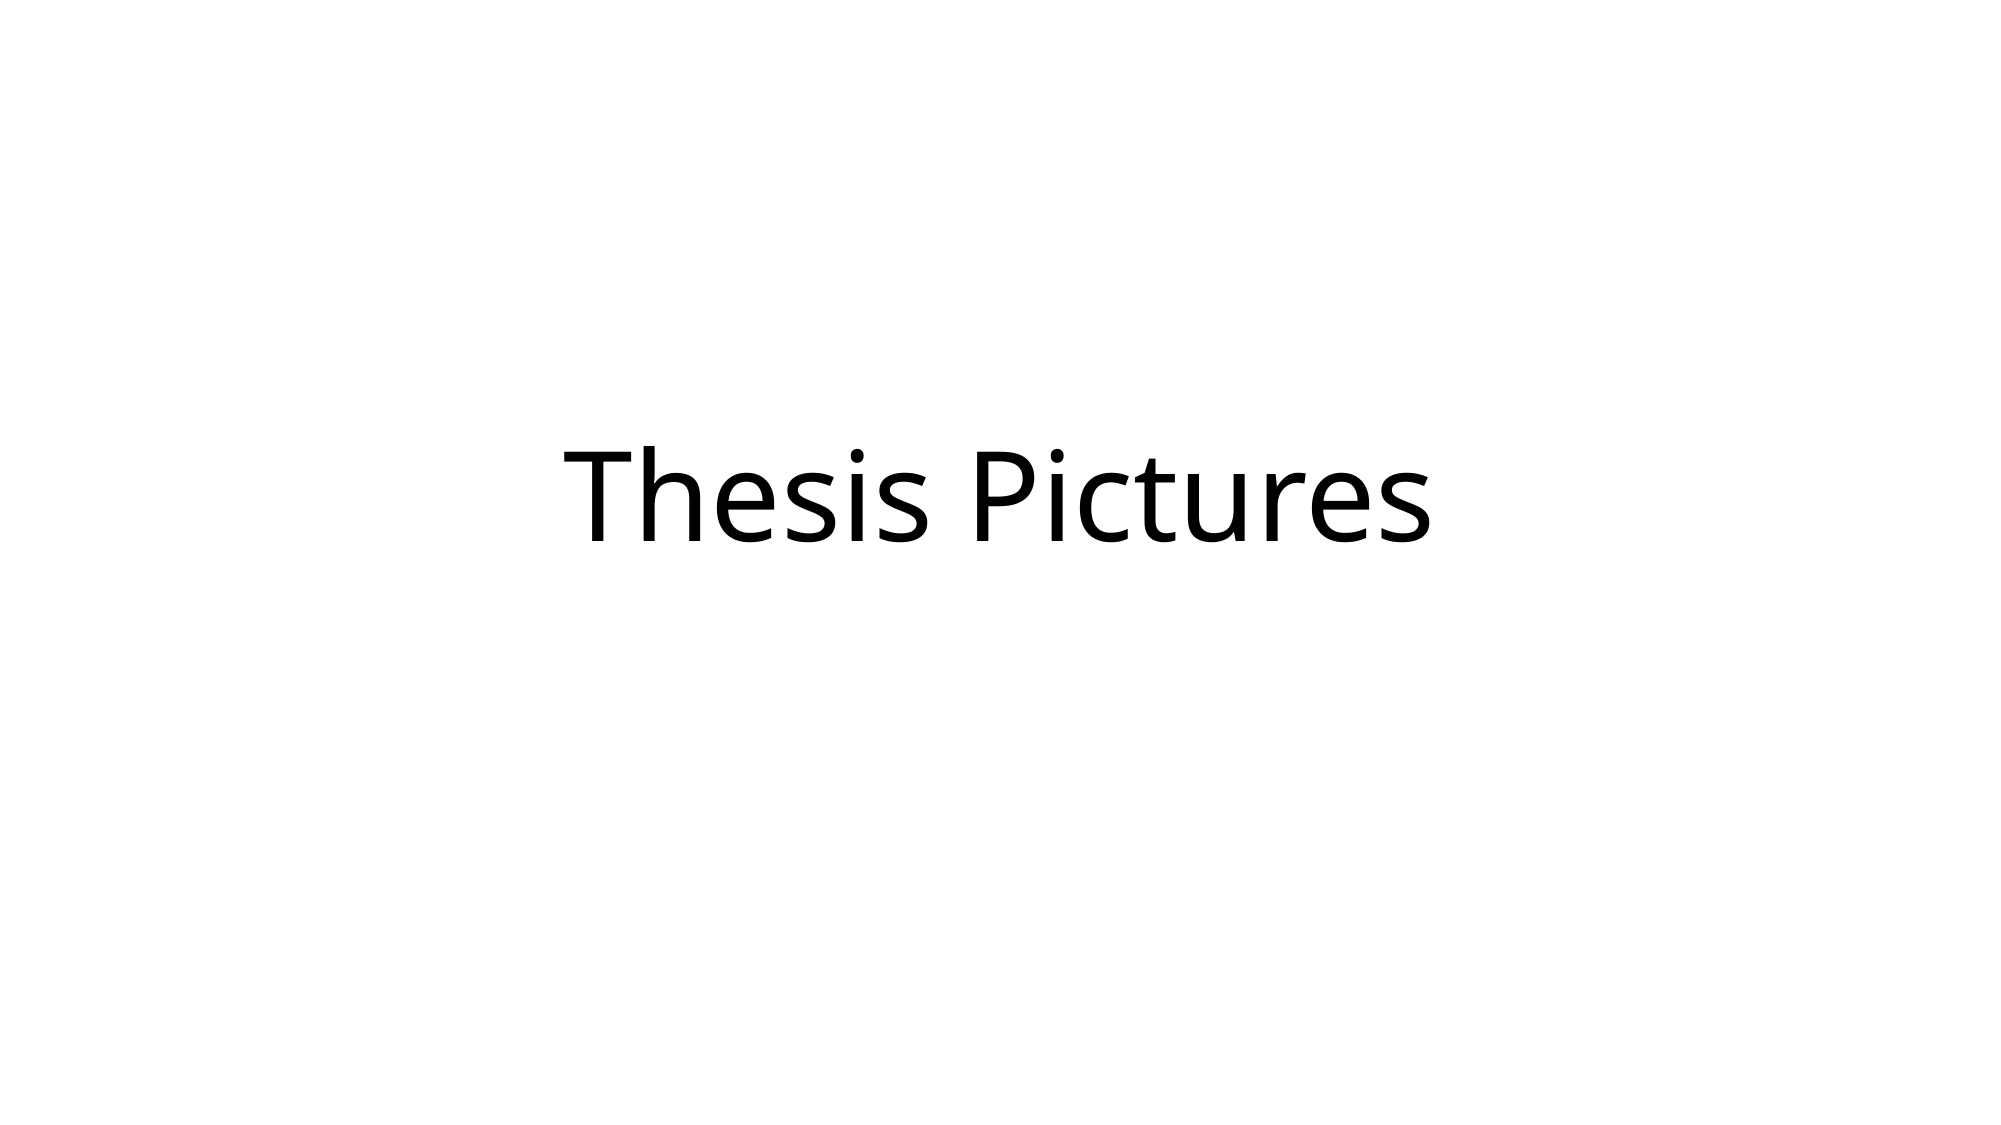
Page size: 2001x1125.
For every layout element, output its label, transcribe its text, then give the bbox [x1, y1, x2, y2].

title Thesis Pictures [249, 184, 1750, 576]
